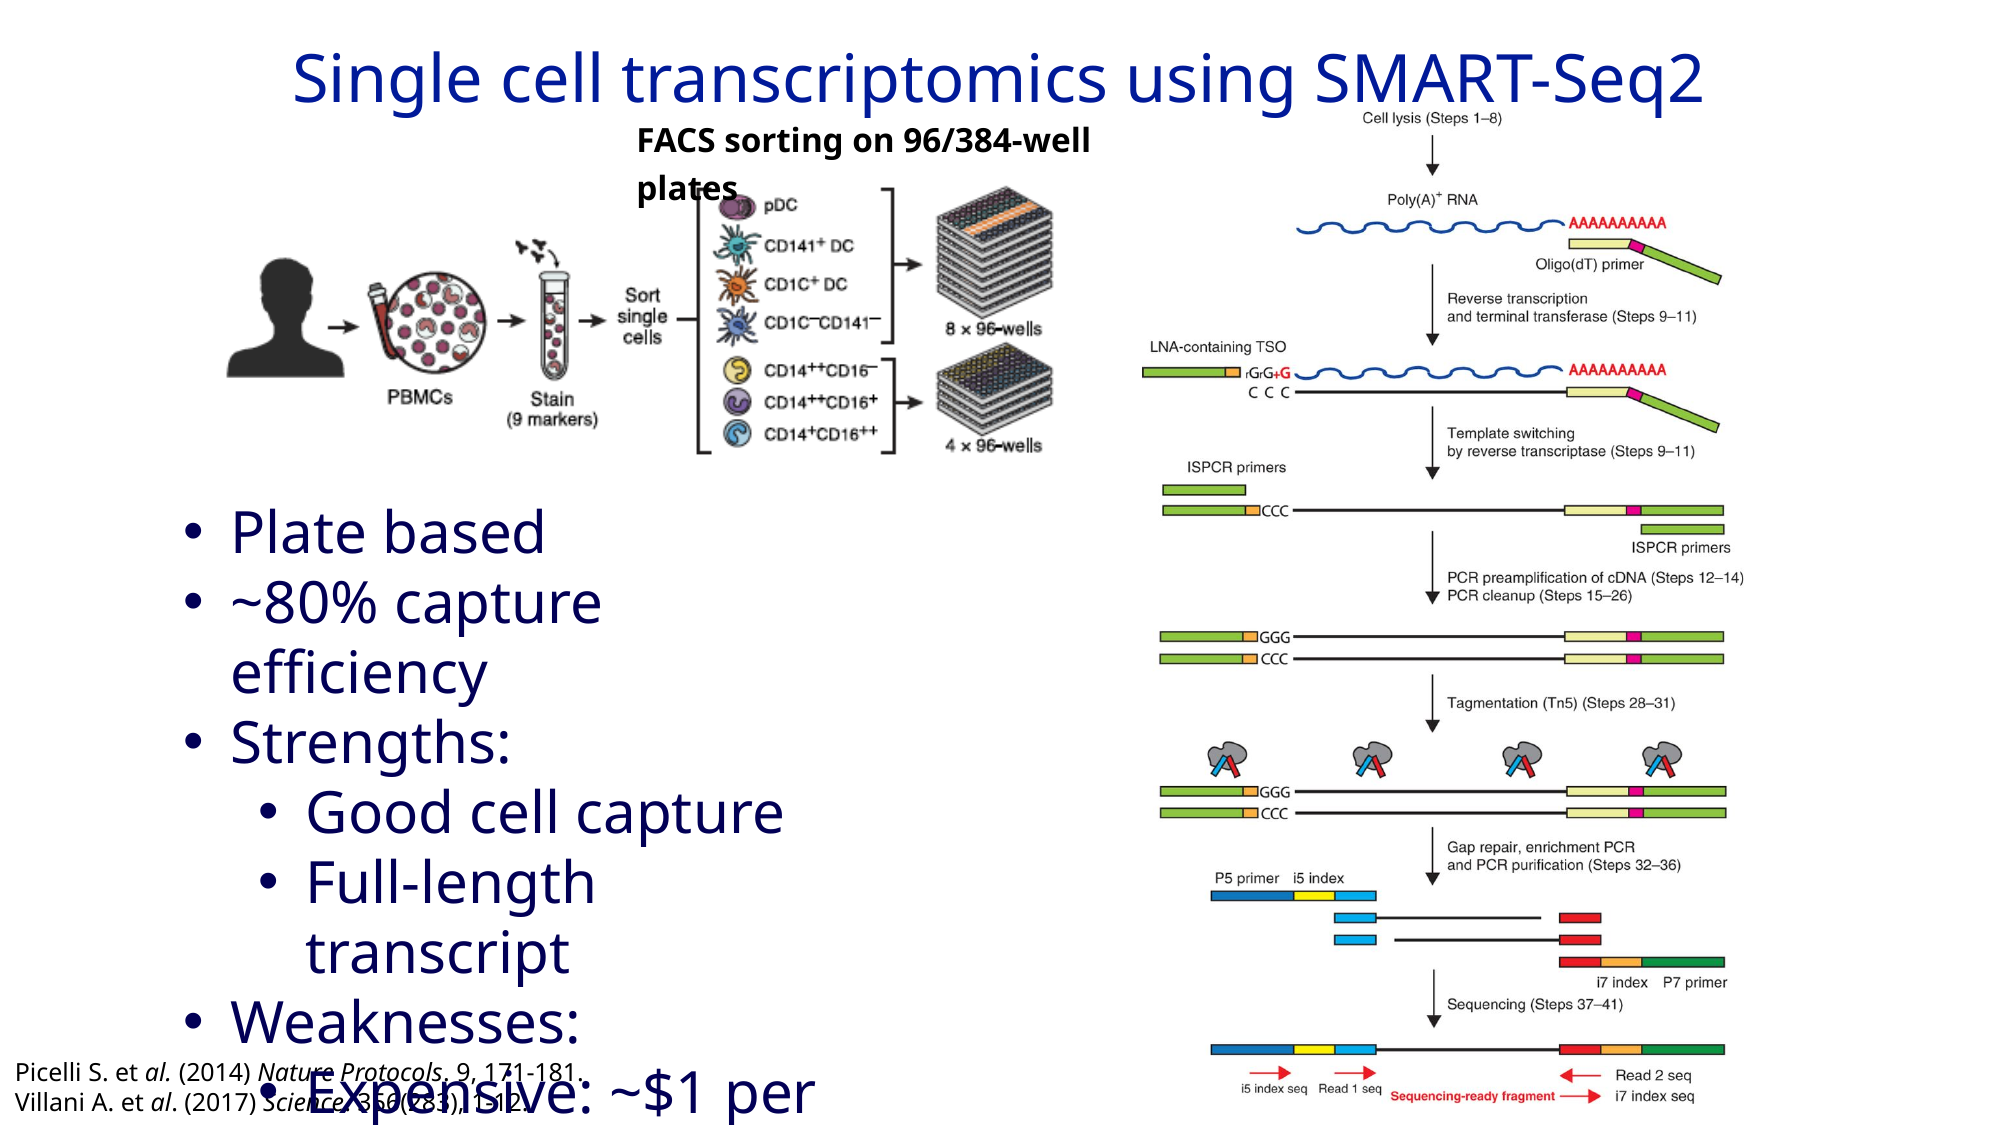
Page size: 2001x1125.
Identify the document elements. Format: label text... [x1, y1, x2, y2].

text_box FACS sorting on 96/384-well plates [630, 104, 1174, 213]
picture [217, 158, 1067, 463]
text_box Picelli S. et al. (2014) Nature Protocols. 9, 171-181. Villani A. et al. (2017) Science. 356(283), 1-12. [0, 1048, 169, 1125]
text_box Plate based ~80% capture efficiency Strengths: Good cell capture Full-length transcript Weaknesses: Expensive: ~$1 per cell [169, 487, 887, 1125]
text_box Single cell transcriptomics using SMART-Seq2 [0, 0, 2000, 166]
picture [1142, 110, 1744, 1104]
